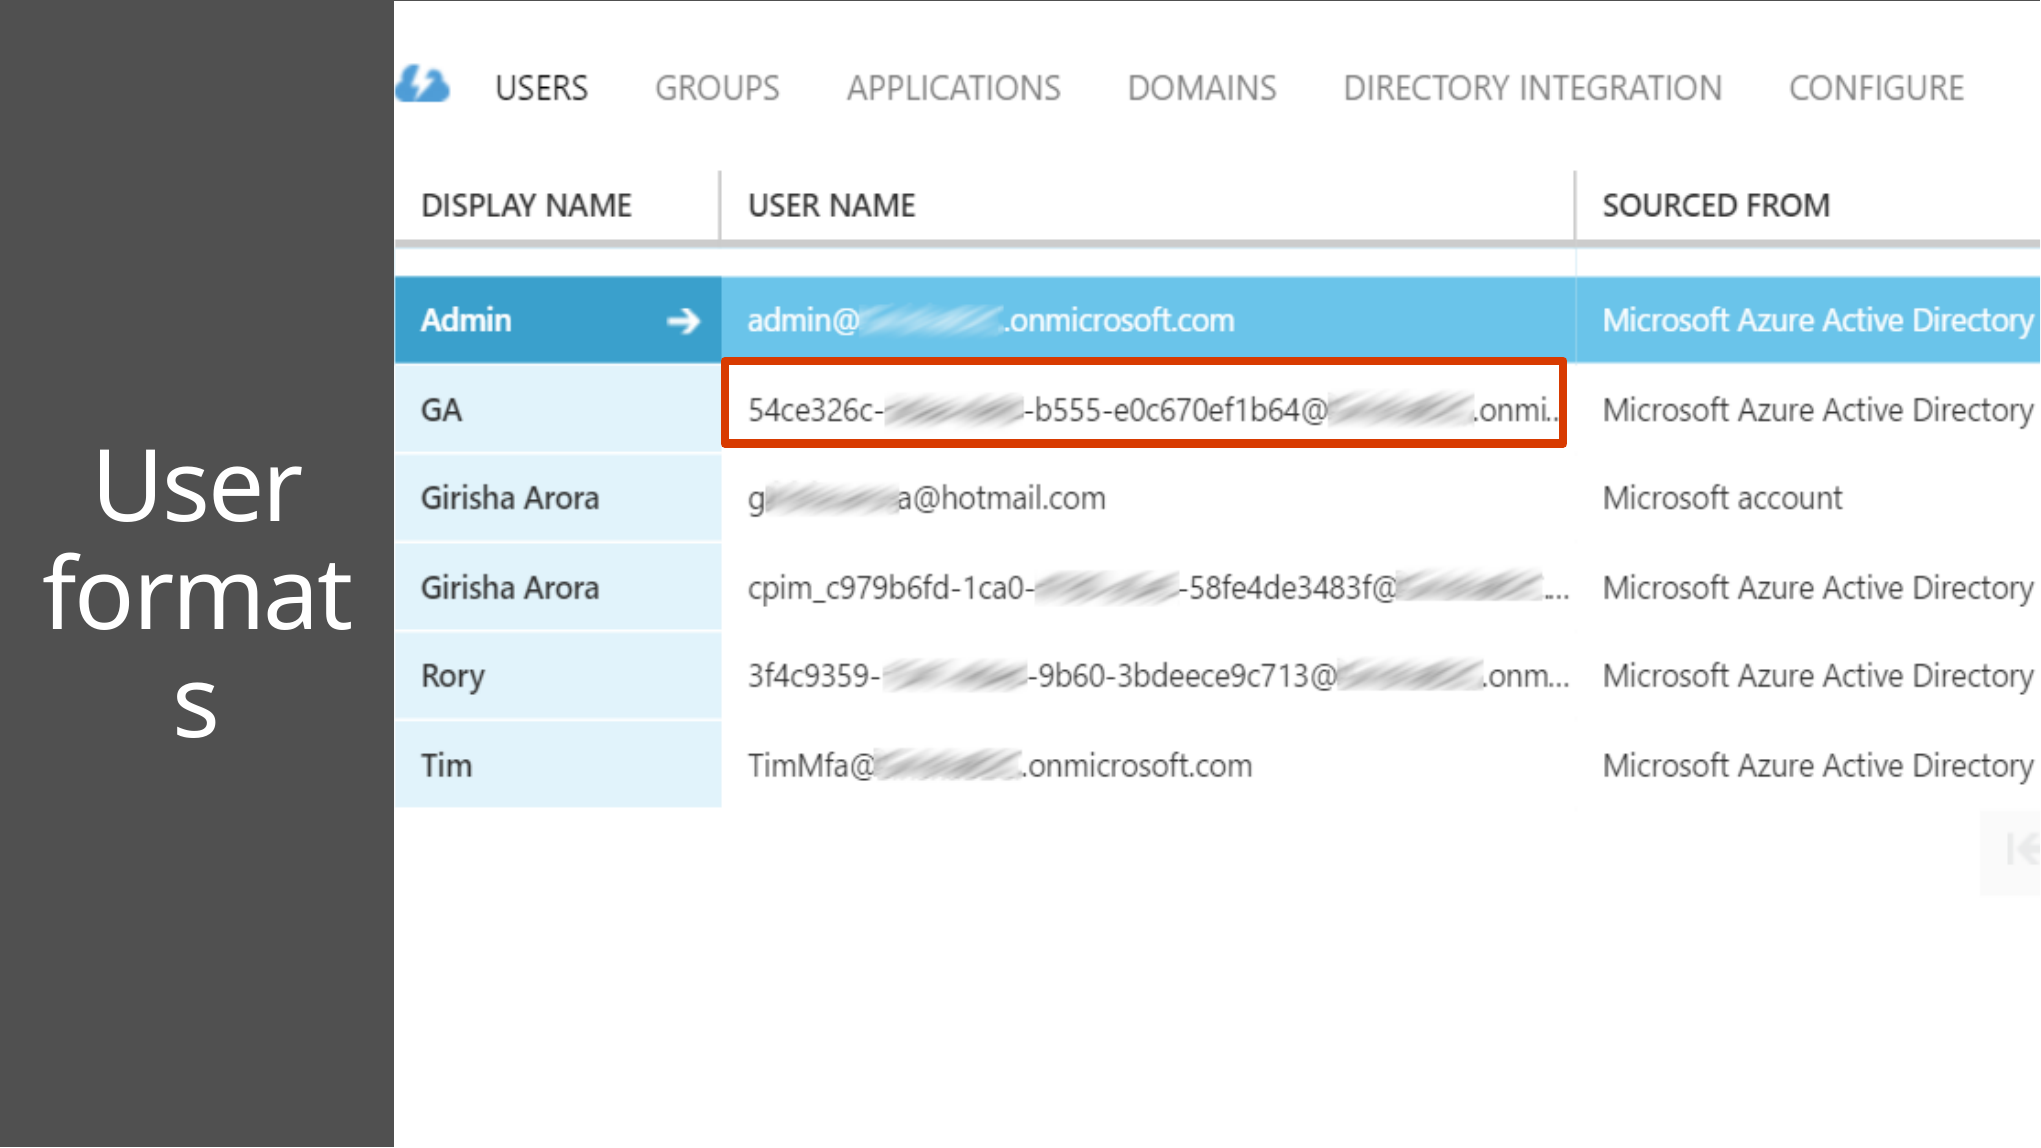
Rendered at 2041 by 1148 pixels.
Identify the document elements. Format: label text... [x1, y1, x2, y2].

picture [393, 0, 2041, 1148]
title User formats [0, 420, 393, 657]
